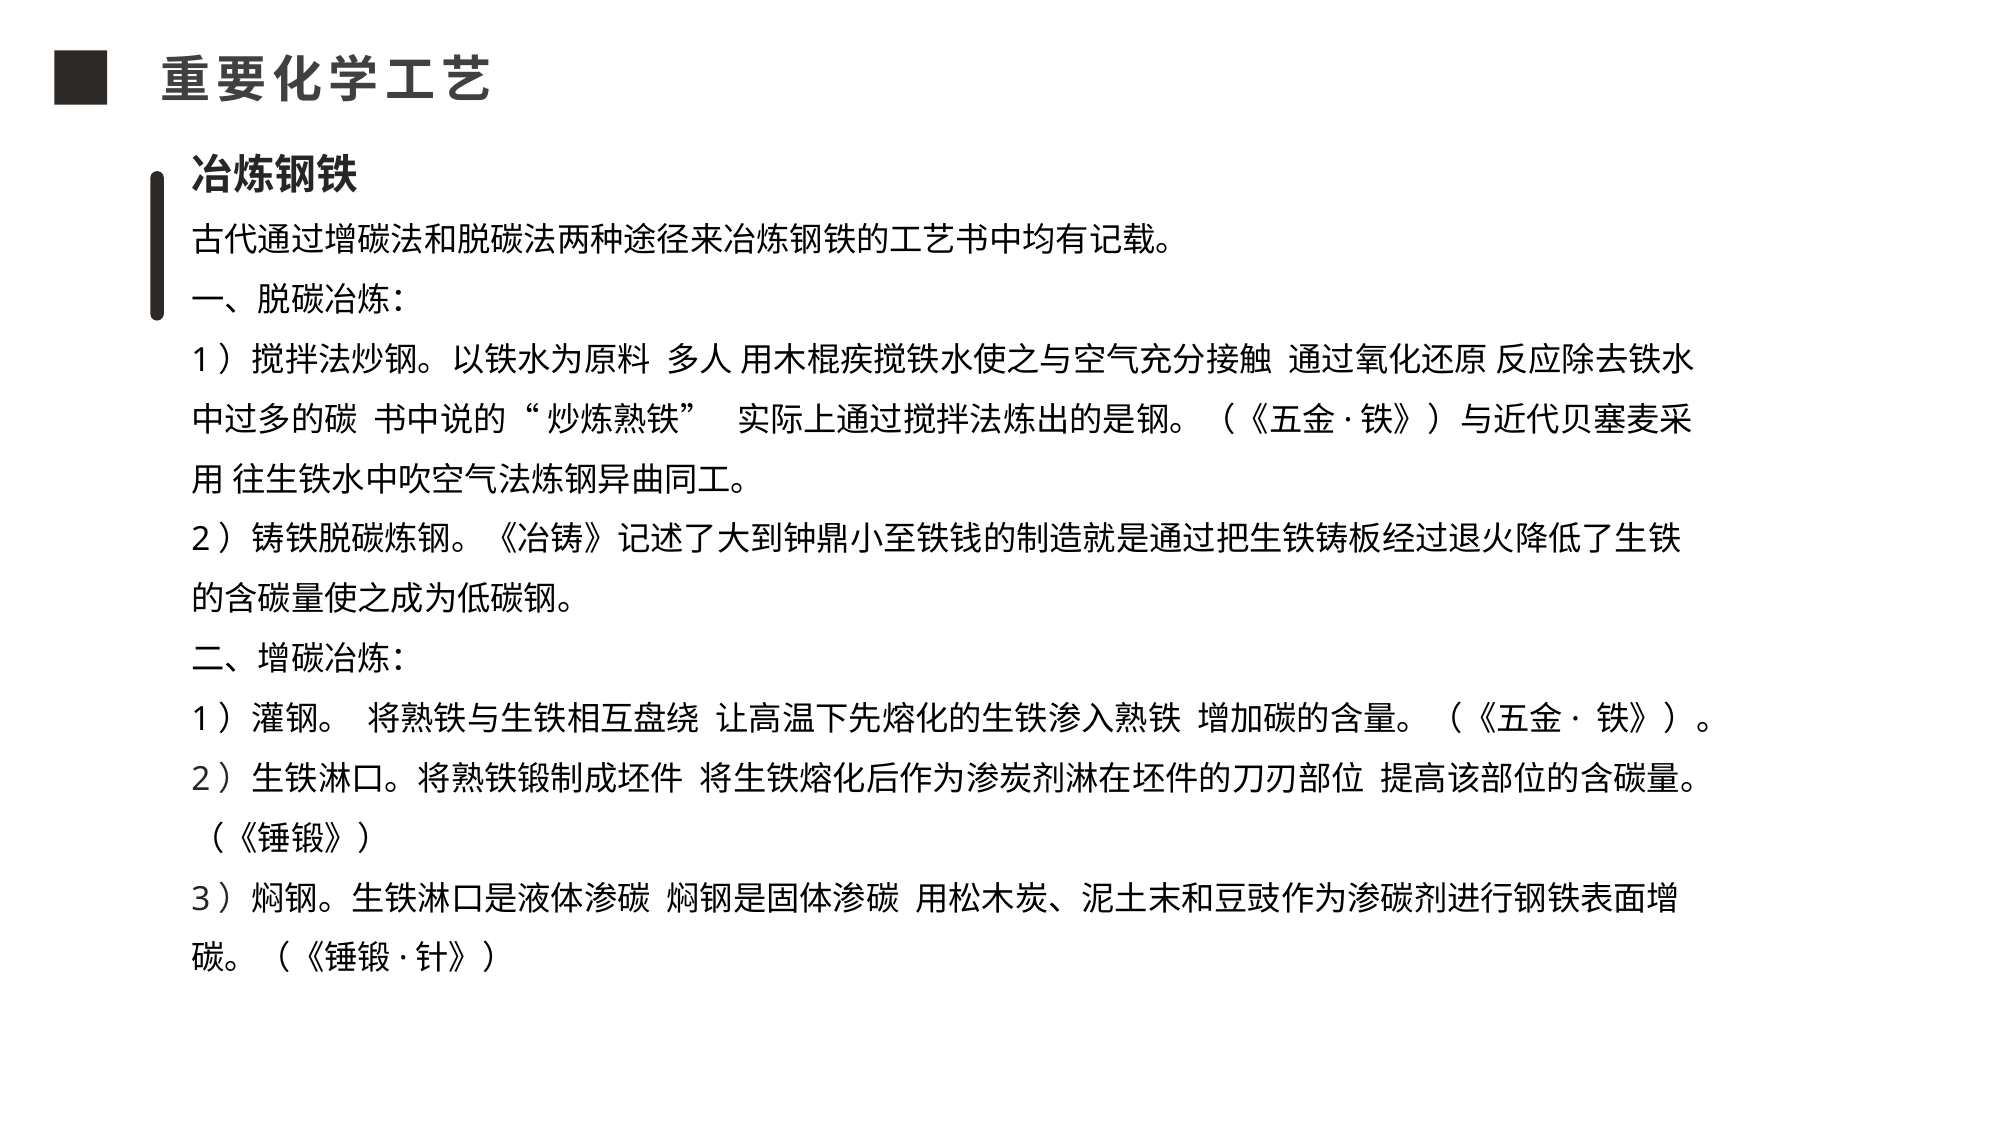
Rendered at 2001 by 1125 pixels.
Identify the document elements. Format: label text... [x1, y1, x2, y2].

text_box 冶炼钢铁 古代通过增碳法和脱碳法两种途径来冶炼钢铁的工艺书中均有记载。 一、脱碳冶炼： 1）搅拌法炒钢。以铁水为原料多人 用木棍疾搅铁水使之与空气充分接触通过氧化还原 反应除去铁水中过多的碳书中说的“ 炒炼熟铁” 实际上通过搅拌法炼出的是钢。（《五金·铁》）与近代贝塞麦采用 往生铁水中吹空气法炼钢异曲同工。 2）铸铁脱碳炼钢。《冶铸》记述了大到钟鼎小至铁钱的制造就是通过把生铁铸板经过退火降低了生铁 的含碳量使之成为低碳钢。 二、增碳冶炼： 1）灌钢。将熟铁与生铁相互盘绕让高温下先熔化的生铁渗入熟铁增加碳的含量。（《五金· 铁》）。 2）生铁淋口。将熟铁锻制成坯件将生铁熔化后作为渗炭剂淋在坯件的刀刃部位提高该部位的含碳量。（《锤锻》） 3）焖钢。生铁淋口是液体渗碳焖钢是固体渗碳用松木炭、泥土末和豆豉作为渗碳剂进行钢铁表面增碳。（《锤锻·针》） [176, 115, 1715, 984]
text_box 重要化学工艺 [150, 42, 1934, 113]
text_box [53, 49, 108, 106]
text_box [149, 169, 165, 322]
